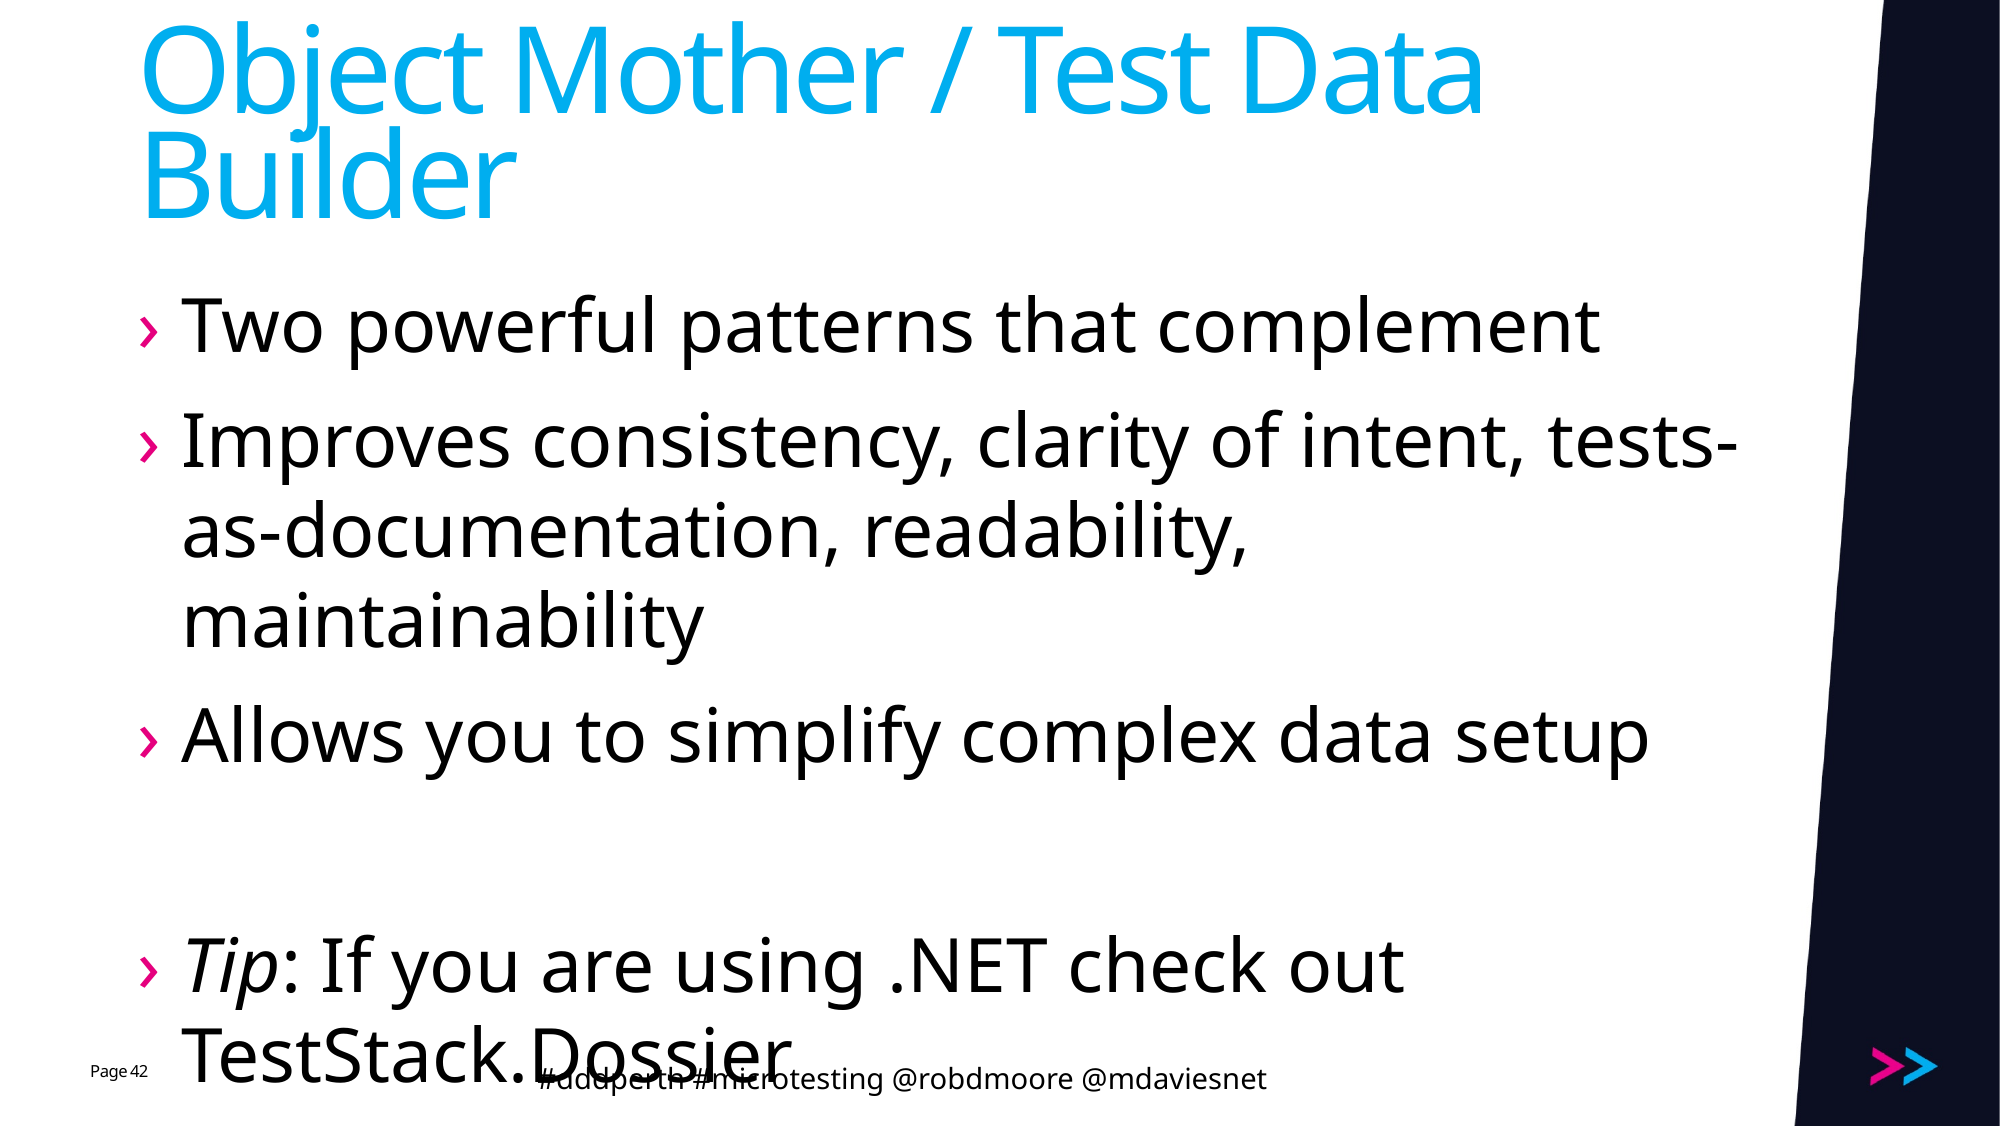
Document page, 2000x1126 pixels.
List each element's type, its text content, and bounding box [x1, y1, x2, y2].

title Object Mother / Test Data Builder [137, 54, 1786, 243]
slide_number 42 [130, 1061, 166, 1113]
picture [0, 0, 2000, 1126]
list Two powerful patterns that complement Improves consistency, clarity of intent, tests-as-documentation, readability, maintainability Allows you to simplify complex data setup Tip: If you are using .NET check out TestStack.Dossier [137, 277, 1786, 1021]
